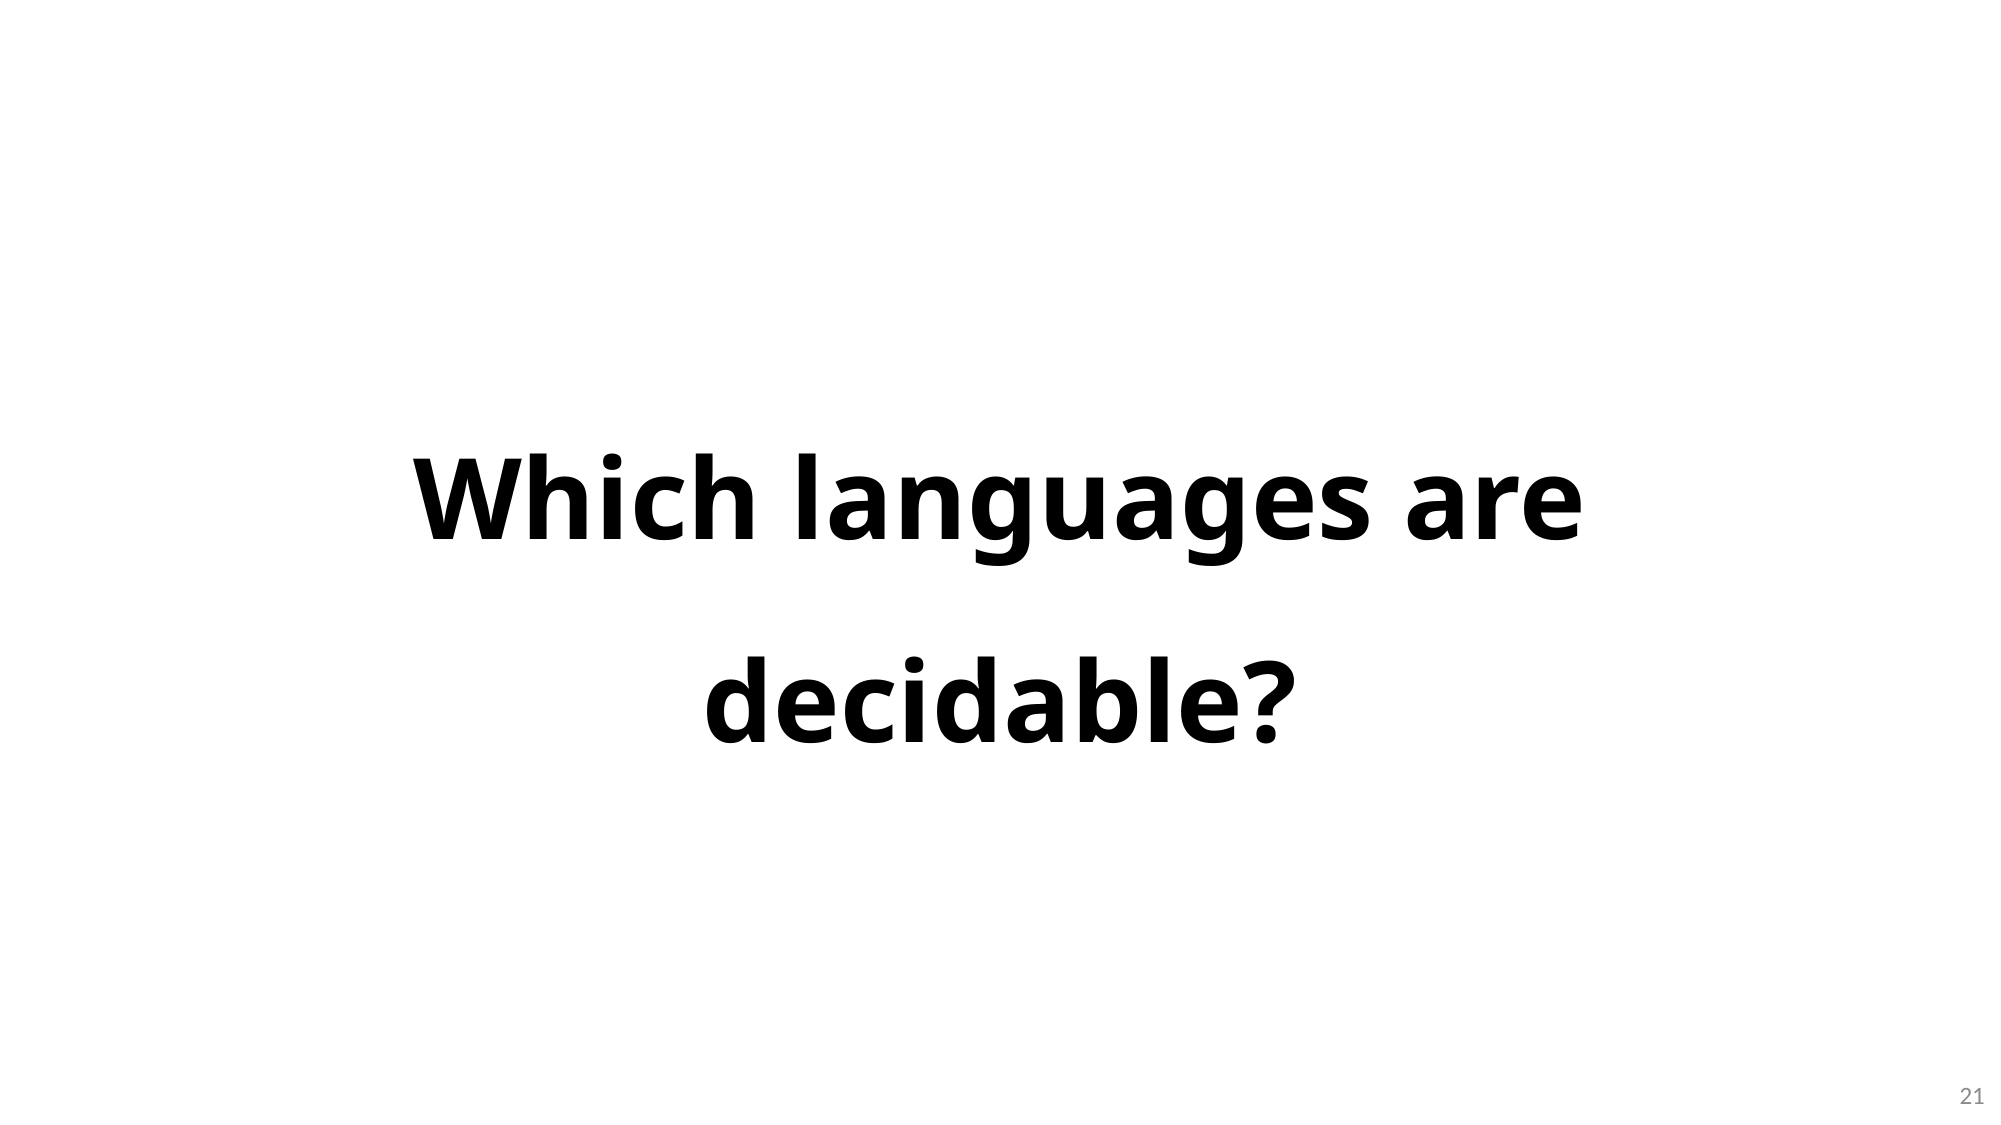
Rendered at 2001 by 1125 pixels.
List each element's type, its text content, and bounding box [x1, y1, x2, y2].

title Which languages are decidable? [137, 236, 1863, 889]
slide_number 21 [1550, 1064, 2000, 1125]
